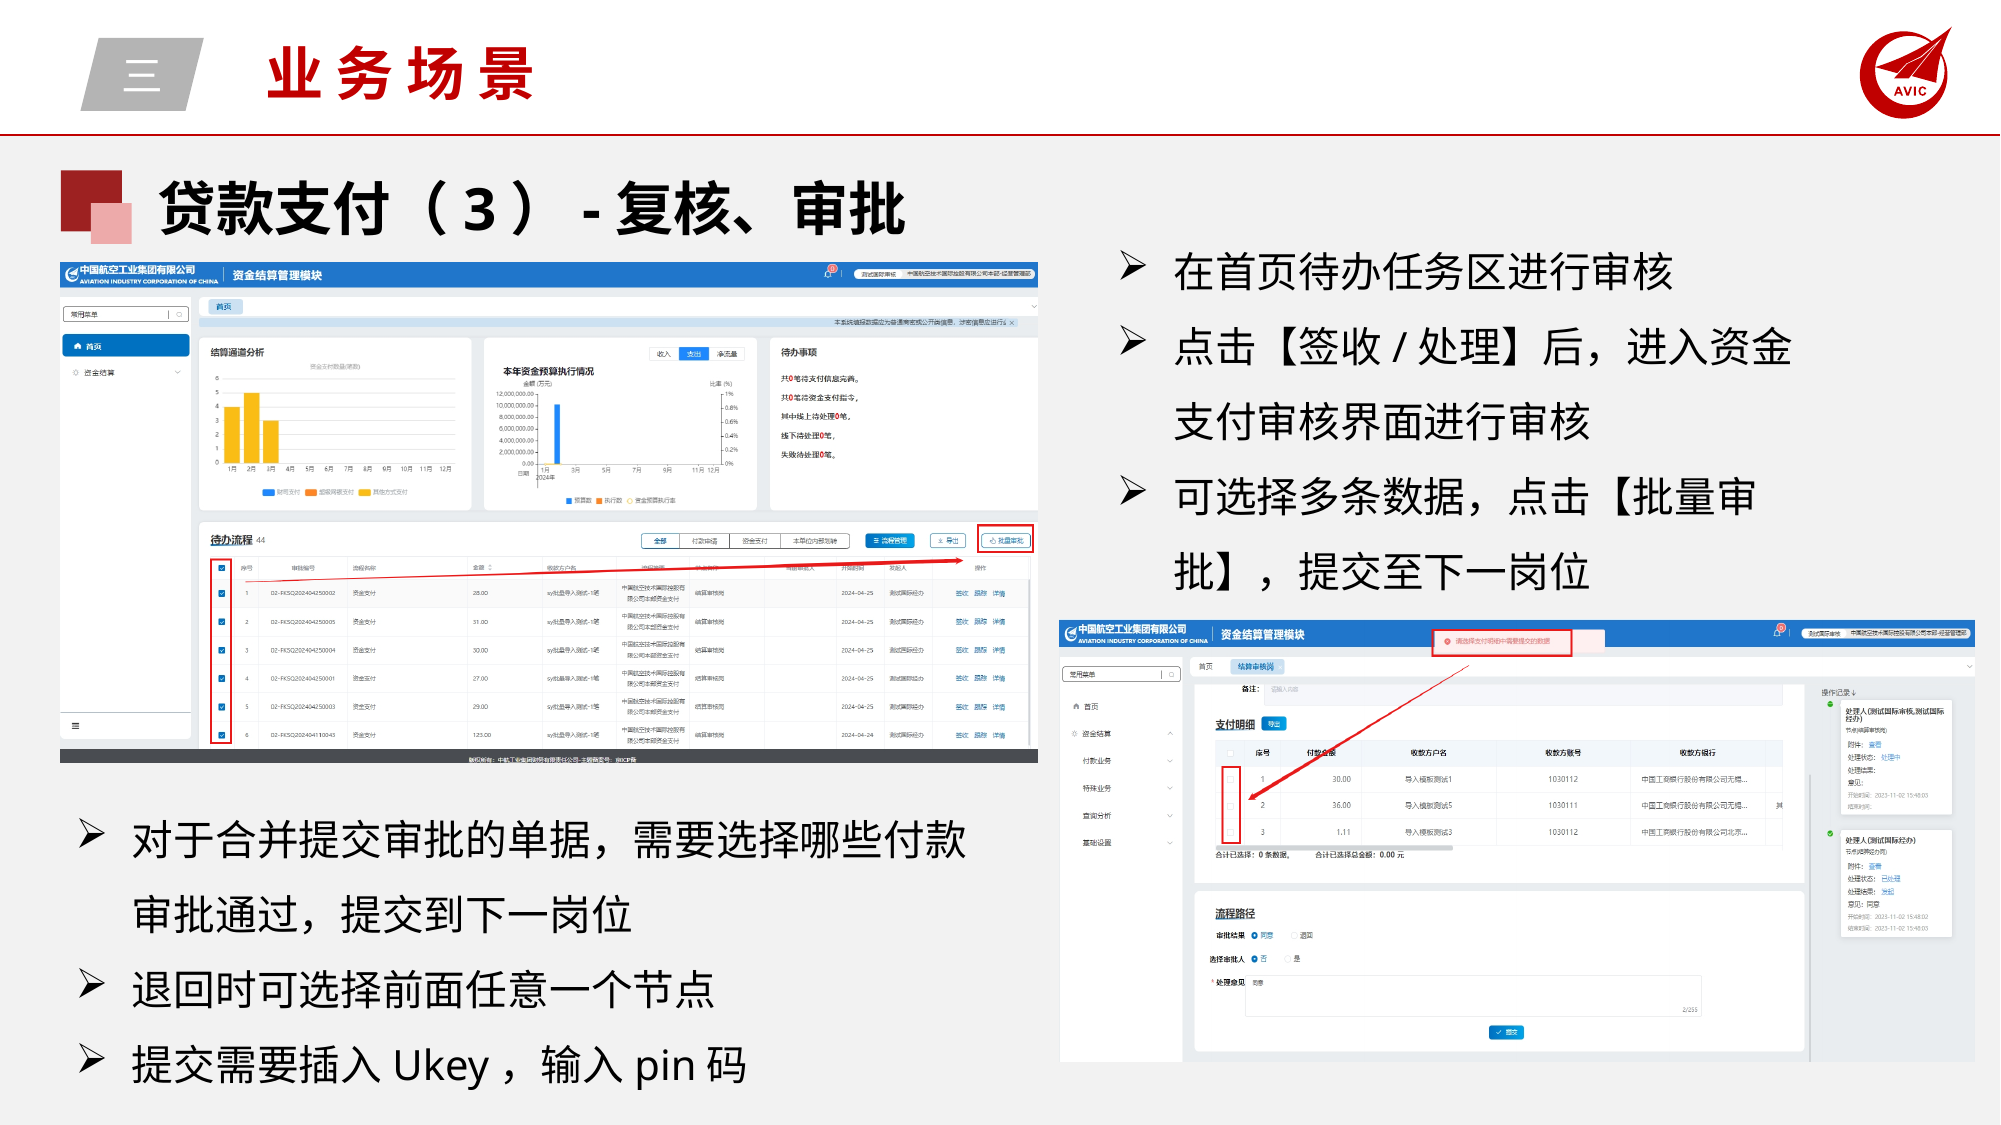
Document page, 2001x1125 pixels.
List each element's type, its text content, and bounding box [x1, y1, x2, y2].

text_box [60, 169, 123, 232]
text_box 在首页待办任务区进行审核 点击【签收/处理】后，进入资金支付审核界面进行审核 可选择多条数据，点击【批量审批】，提交至下一岗位 [1102, 213, 1848, 604]
text_box 对于合并提交审批的单据，需要选择哪些付款审批通过，提交到下一岗位 退回时可选择前面任意一个节点 提交需要插入Ukey，输入pin码 [60, 781, 998, 1097]
text_box 业务场景 [250, 37, 1515, 116]
text_box 贷款支付（3）-复核、审批 [143, 164, 1282, 250]
picture [1059, 619, 1975, 1063]
picture [60, 262, 1038, 764]
text_box 三 [79, 36, 206, 112]
text_box [90, 202, 133, 245]
